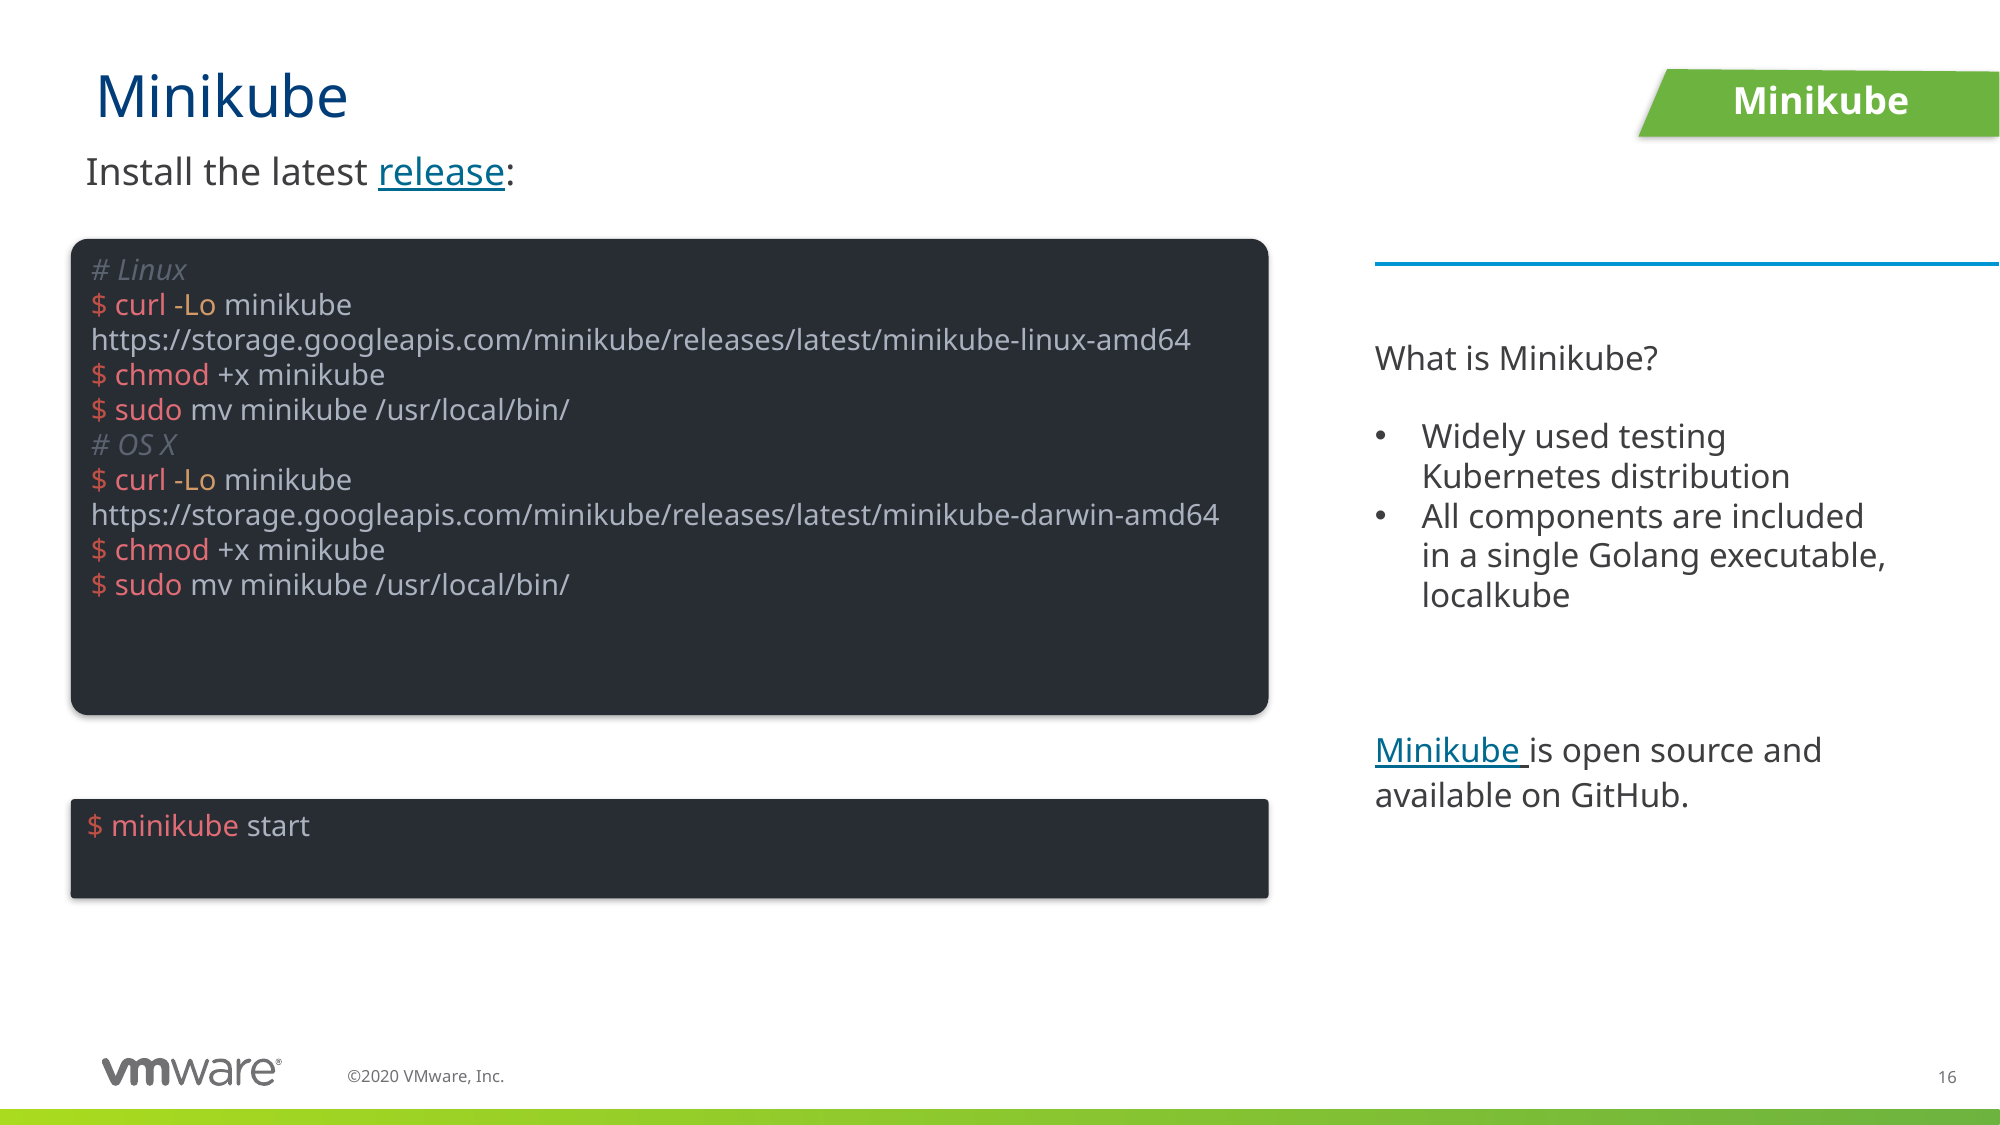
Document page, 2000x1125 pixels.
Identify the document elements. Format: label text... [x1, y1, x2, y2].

list What is Minikube? Widely used testing Kubernetes distribution All components are included in a single Golang executable, localkube Minikube is open source and available on GitHub. [1374, 262, 2000, 1013]
title Minikube [95, 67, 1668, 131]
text_box Install the latest release: [70, 132, 756, 211]
text_box $ minikube start [69, 798, 1270, 900]
text_box # Linux $ curl -Lo minikube https://storage.googleapis.com/minikube/releases/latest/minikube-linux-amd64 $ chmod +x minikube $ sudo mv minikube /usr/local/bin/ # OS X $ curl -Lo minikube https://storage.googleapis.com/minikube/releases/latest/minikube-darwin-amd64 $ chmod +x minikube $ sudo mv minikube /usr/local/bin/ [70, 238, 1270, 716]
text_box Minikube [1637, 68, 2000, 138]
